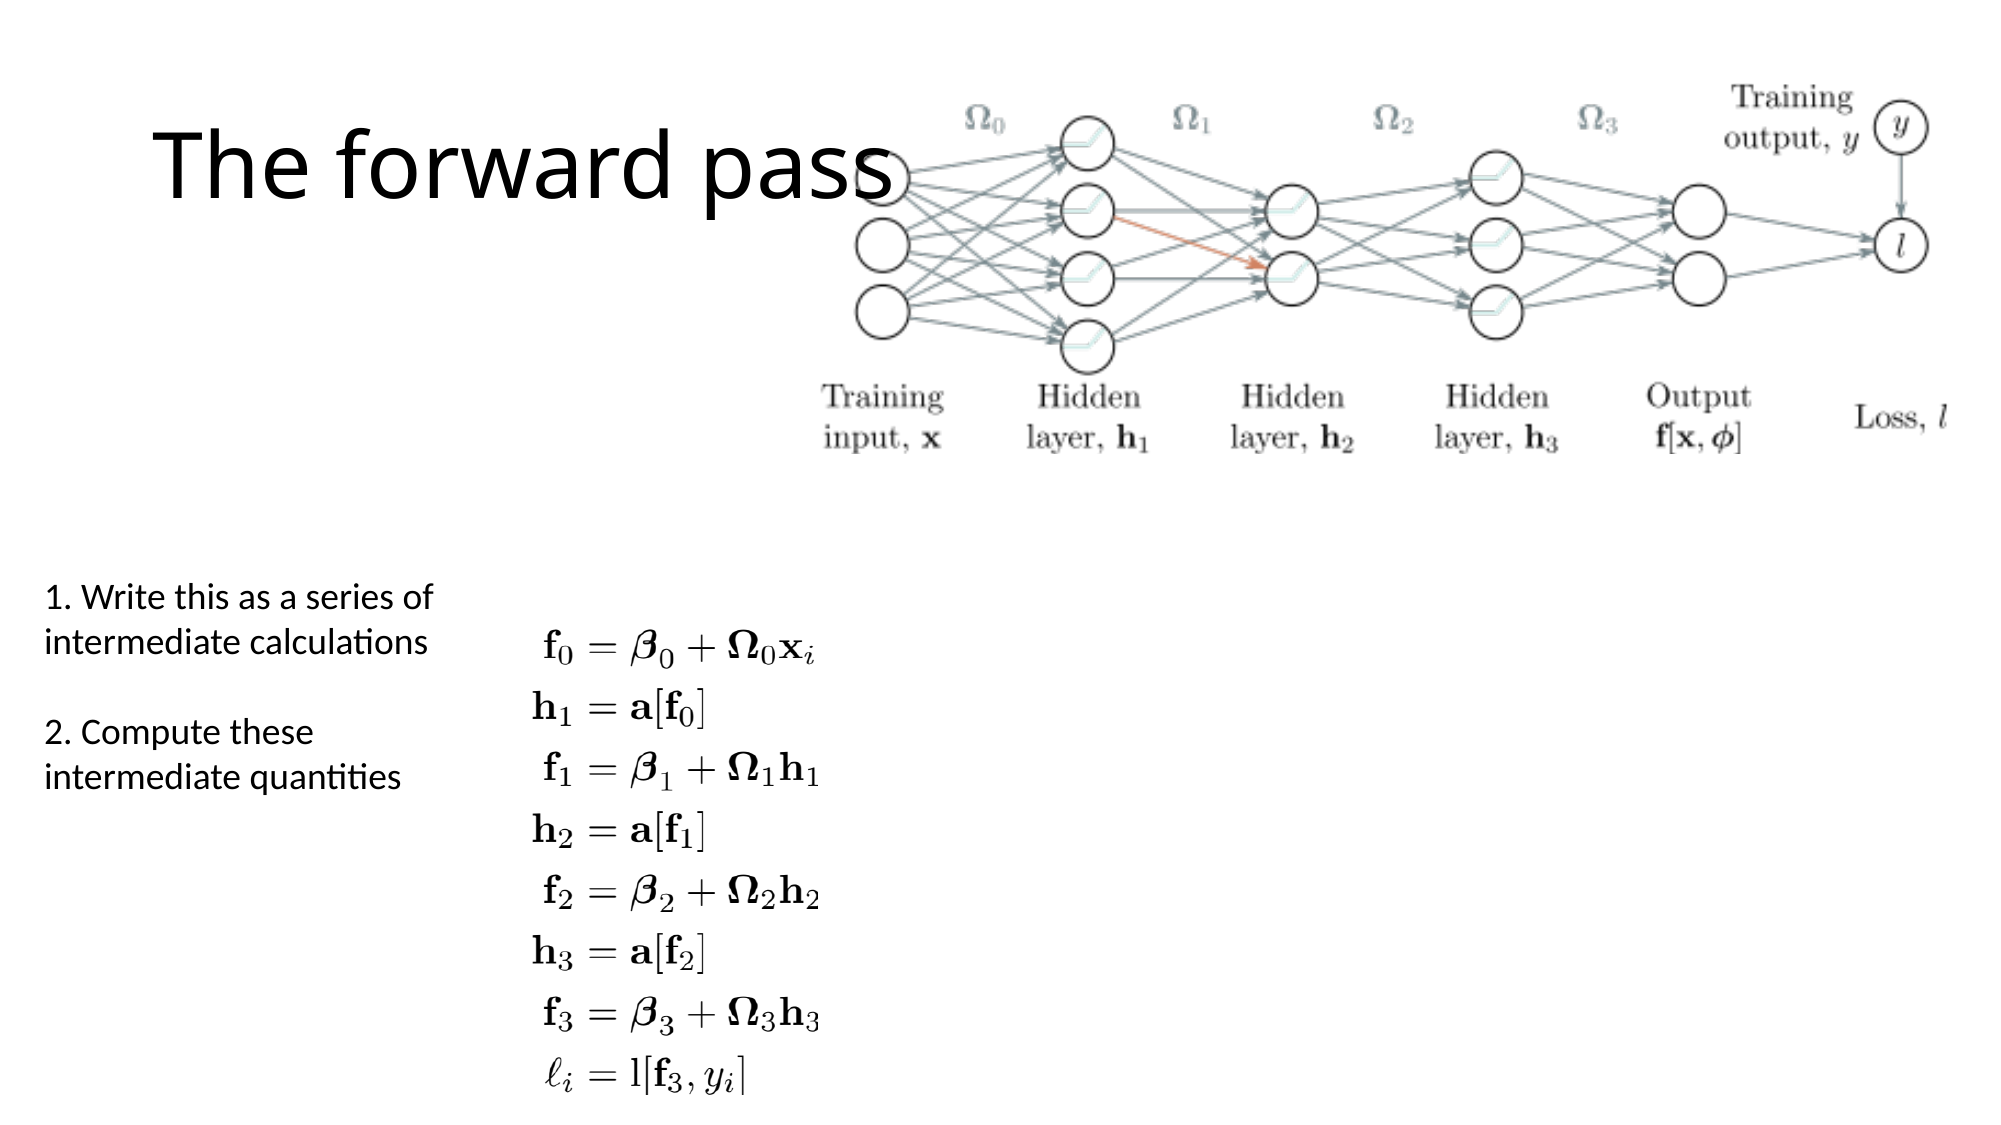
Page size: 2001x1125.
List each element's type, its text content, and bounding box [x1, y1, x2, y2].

title The forward pass [137, 59, 1863, 278]
picture [531, 629, 818, 1095]
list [817, 83, 1954, 454]
text_box 1. Write this as a series of intermediate calculations 2. Compute these intermediate quantities [29, 564, 455, 805]
